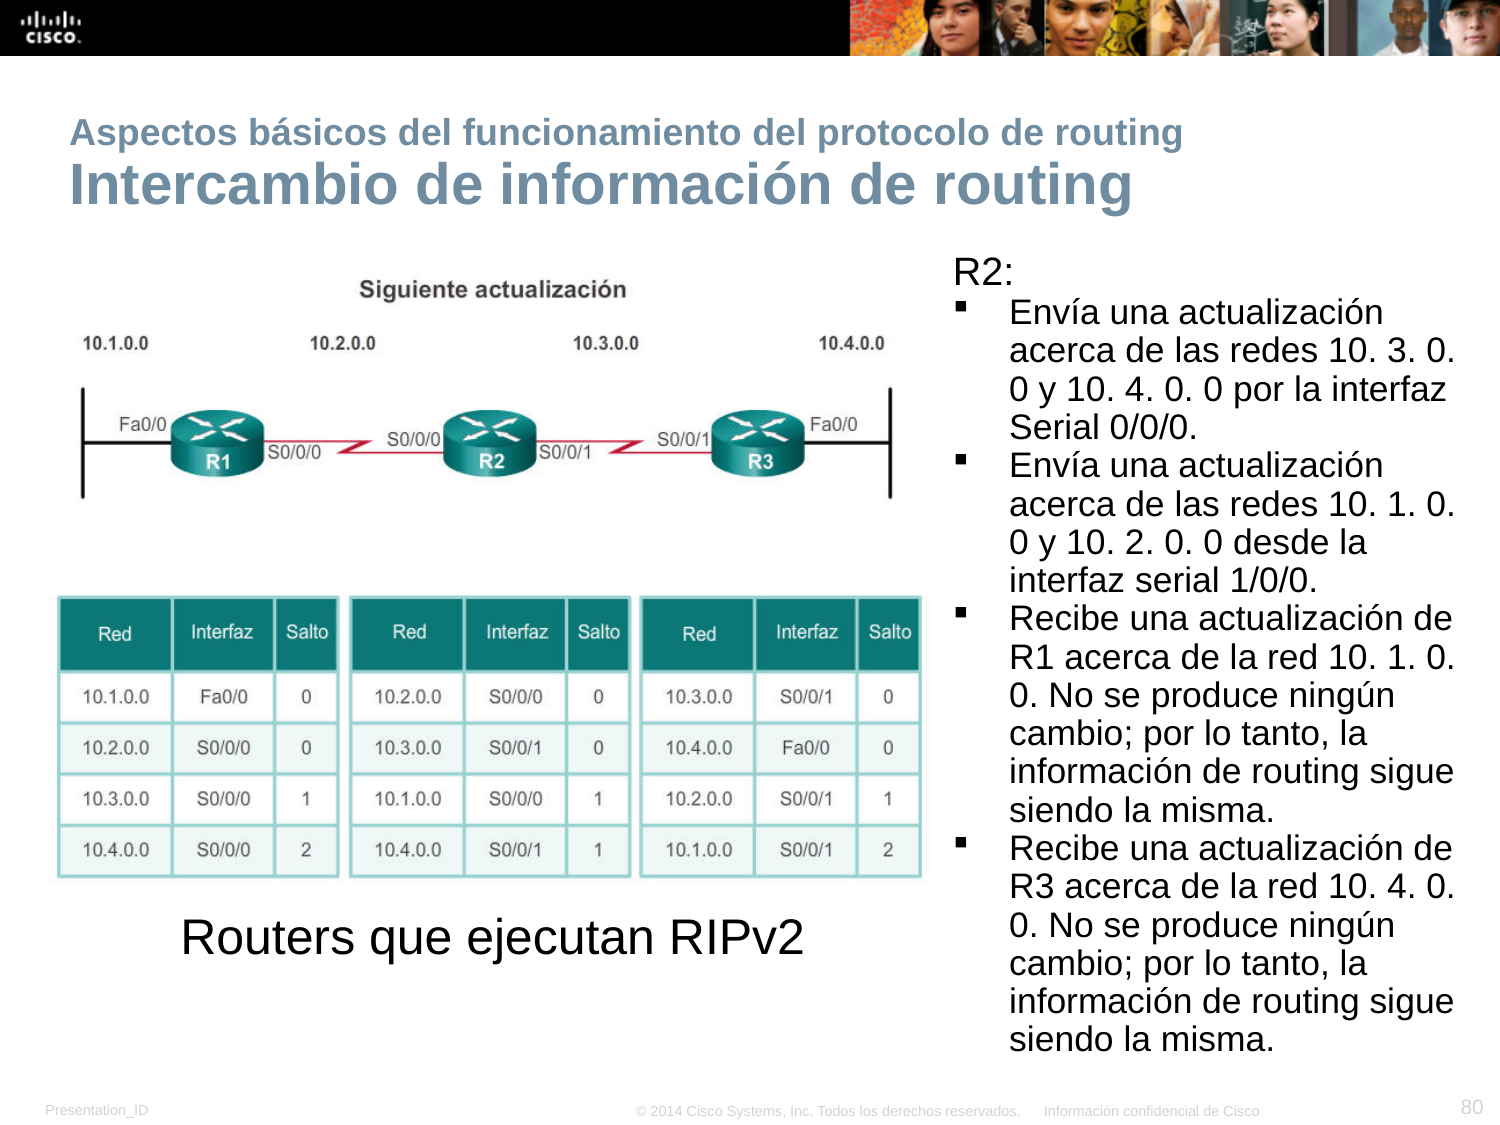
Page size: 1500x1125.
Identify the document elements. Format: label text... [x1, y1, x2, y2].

title Aspectos básicos del funcionamiento del protocolo de routing Intercambio de información de routing [55, 80, 1444, 224]
text_box Routers que ejecutan RIPv2 [102, 912, 884, 973]
picture [49, 271, 944, 905]
text_box R2: Envía una actualización acerca de las redes 10. 3. 0. 0 y 10. 4. 0. 0 por la interfaz Serial 0/0/0. Envía una actualización acerca de las redes 10. 1. 0. 0 y 10. 2. 0. 0 desde la interfaz serial 1/0/0. Recibe una actualización de R1 acerca de la red 10. 1. 0. 0. No se produce ningún cambio; por lo tanto, la información de routing sigue siendo la misma. Recibe una actualización de R3 acerca de la red 10. 4. 0. 0. No se produce ningún cambio; por lo tanto, la información de routing sigue siendo la misma. [938, 244, 1500, 1067]
picture [0, 0, 1500, 56]
